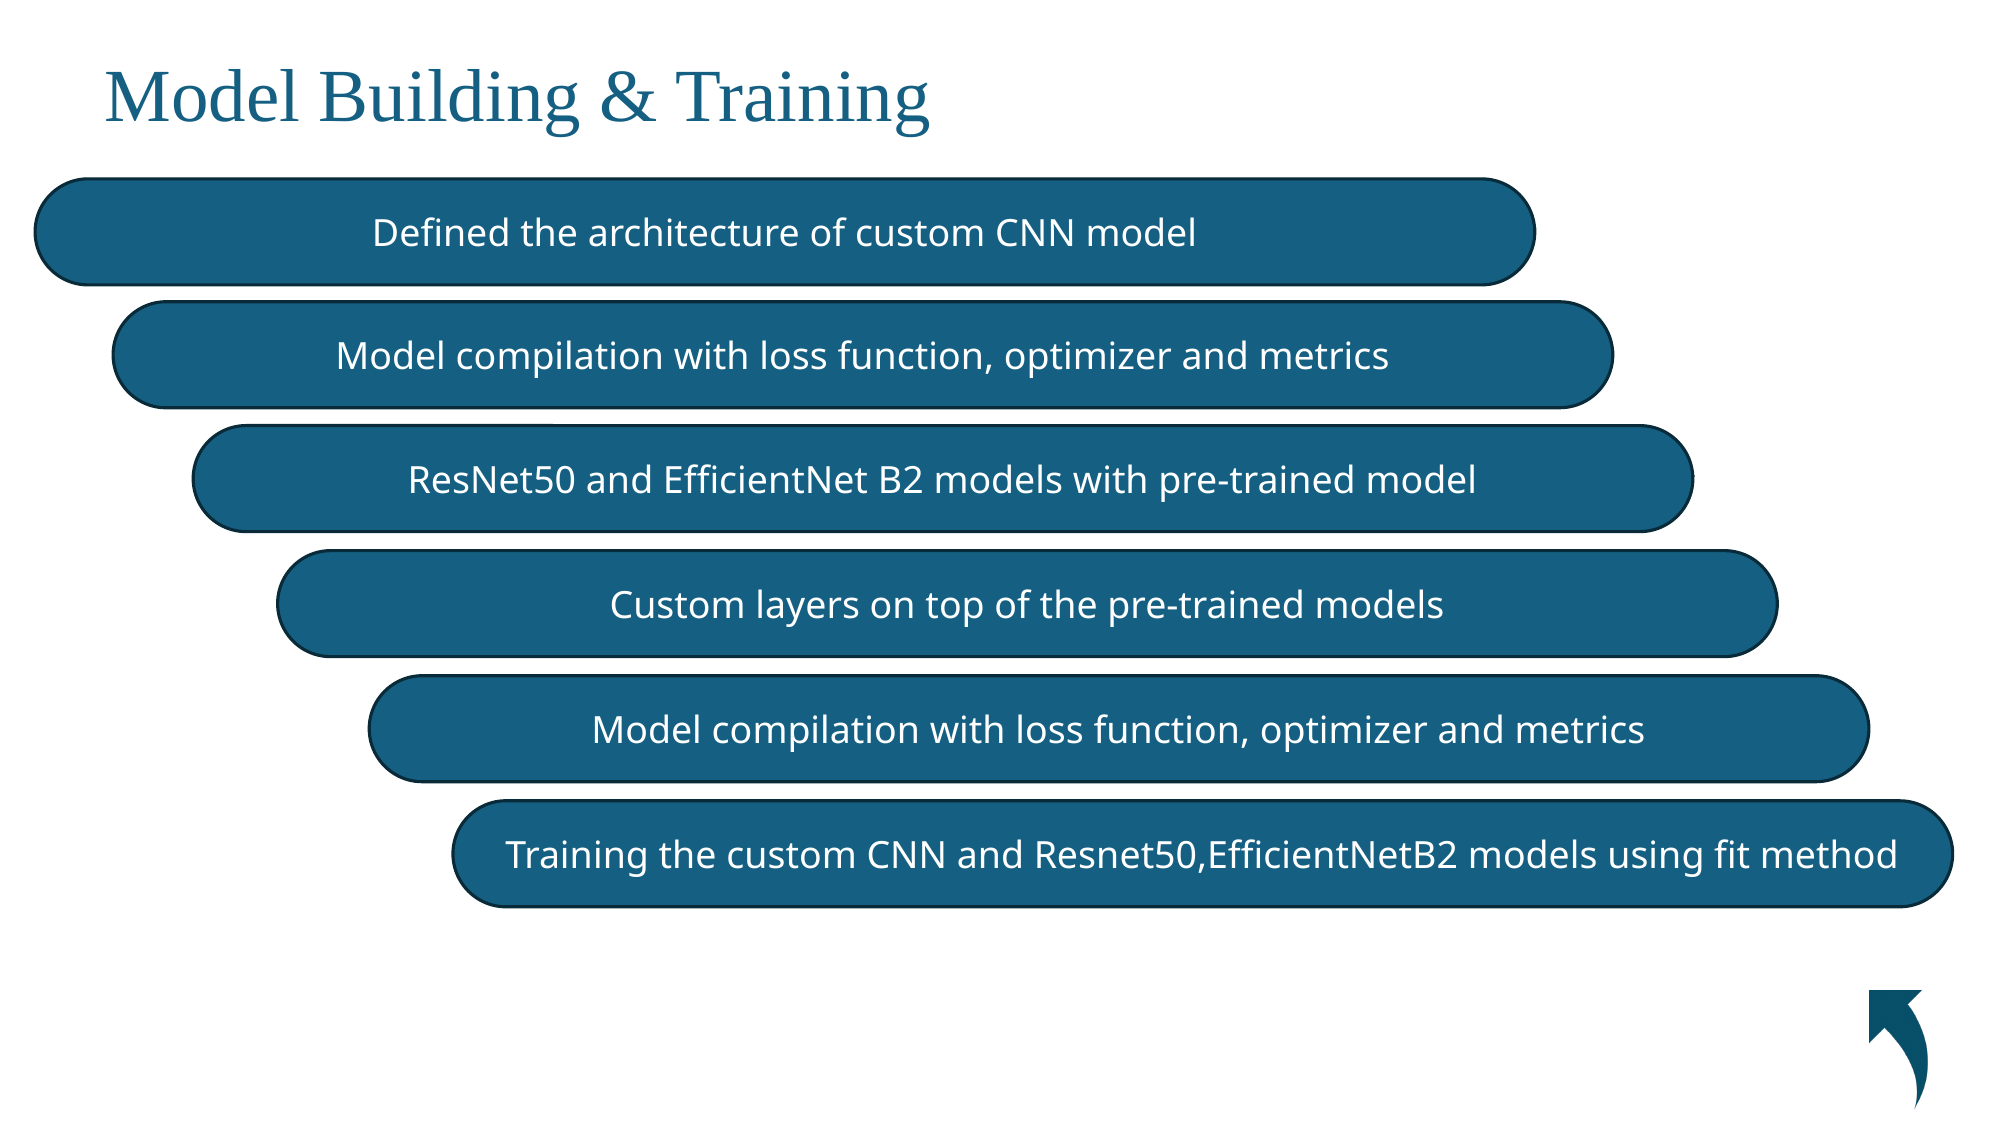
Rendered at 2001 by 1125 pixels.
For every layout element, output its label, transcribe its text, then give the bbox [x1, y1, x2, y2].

text_box Defined the architecture of custom CNN model [33, 177, 1537, 287]
text_box Training the custom CNN and Resnet50,EfficientNetB2 models using fit method [451, 799, 1955, 909]
picture [1823, 974, 1975, 1125]
text_box Model Building & Training [88, 37, 1029, 145]
text_box Custom layers on top of the pre-trained models [276, 549, 1779, 659]
text_box Model compilation with loss function, optimizer and metrics [367, 674, 1871, 784]
text_box ResNet50 and EfficientNet B2 models with pre-trained model [191, 423, 1695, 534]
text_box Model compilation with loss function, optimizer and metrics [111, 300, 1615, 410]
